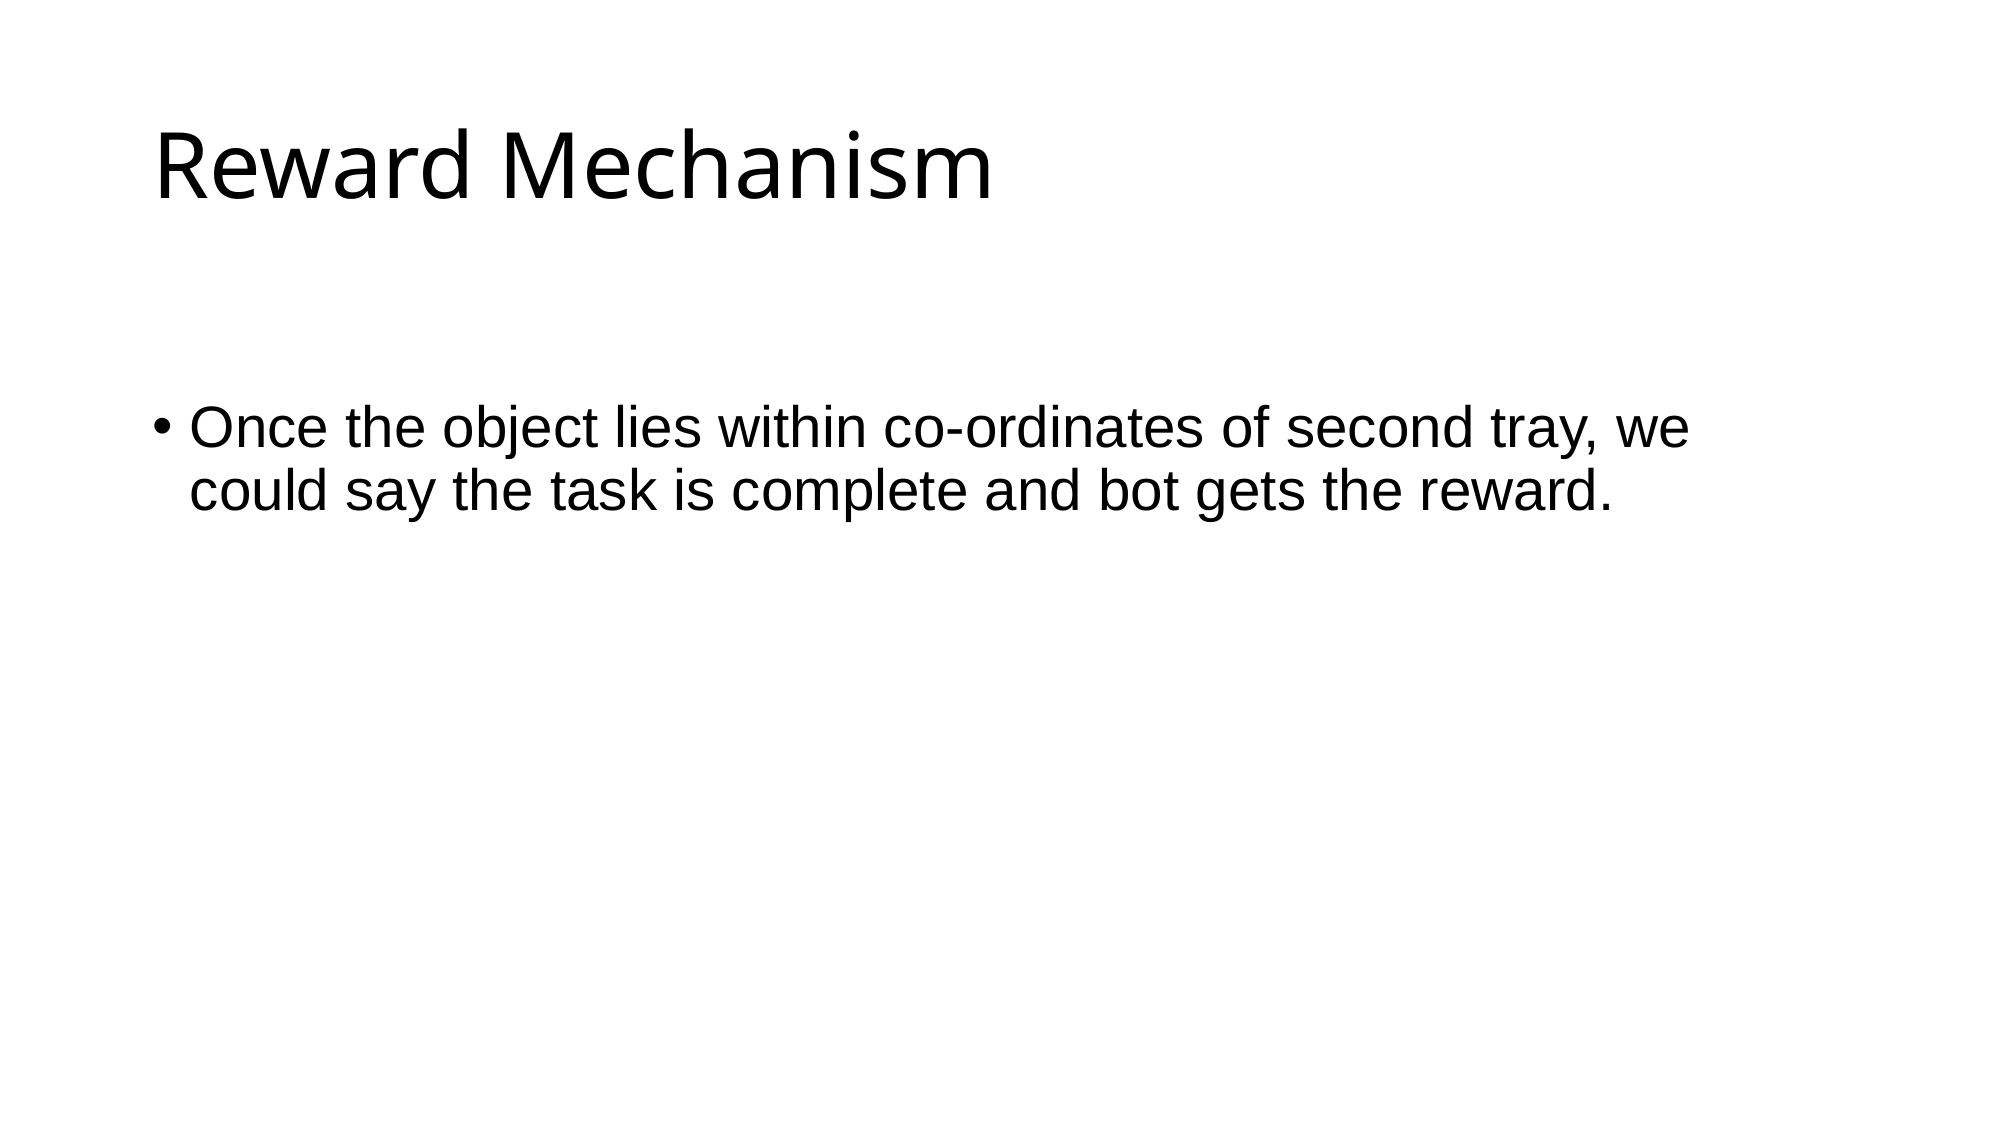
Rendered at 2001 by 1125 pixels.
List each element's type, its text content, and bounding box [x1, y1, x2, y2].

title Reward Mechanism [137, 59, 1863, 278]
list Once the object lies within co-ordinates of second tray, we could say the task is complete and bot gets the reward. [137, 299, 1863, 1014]
